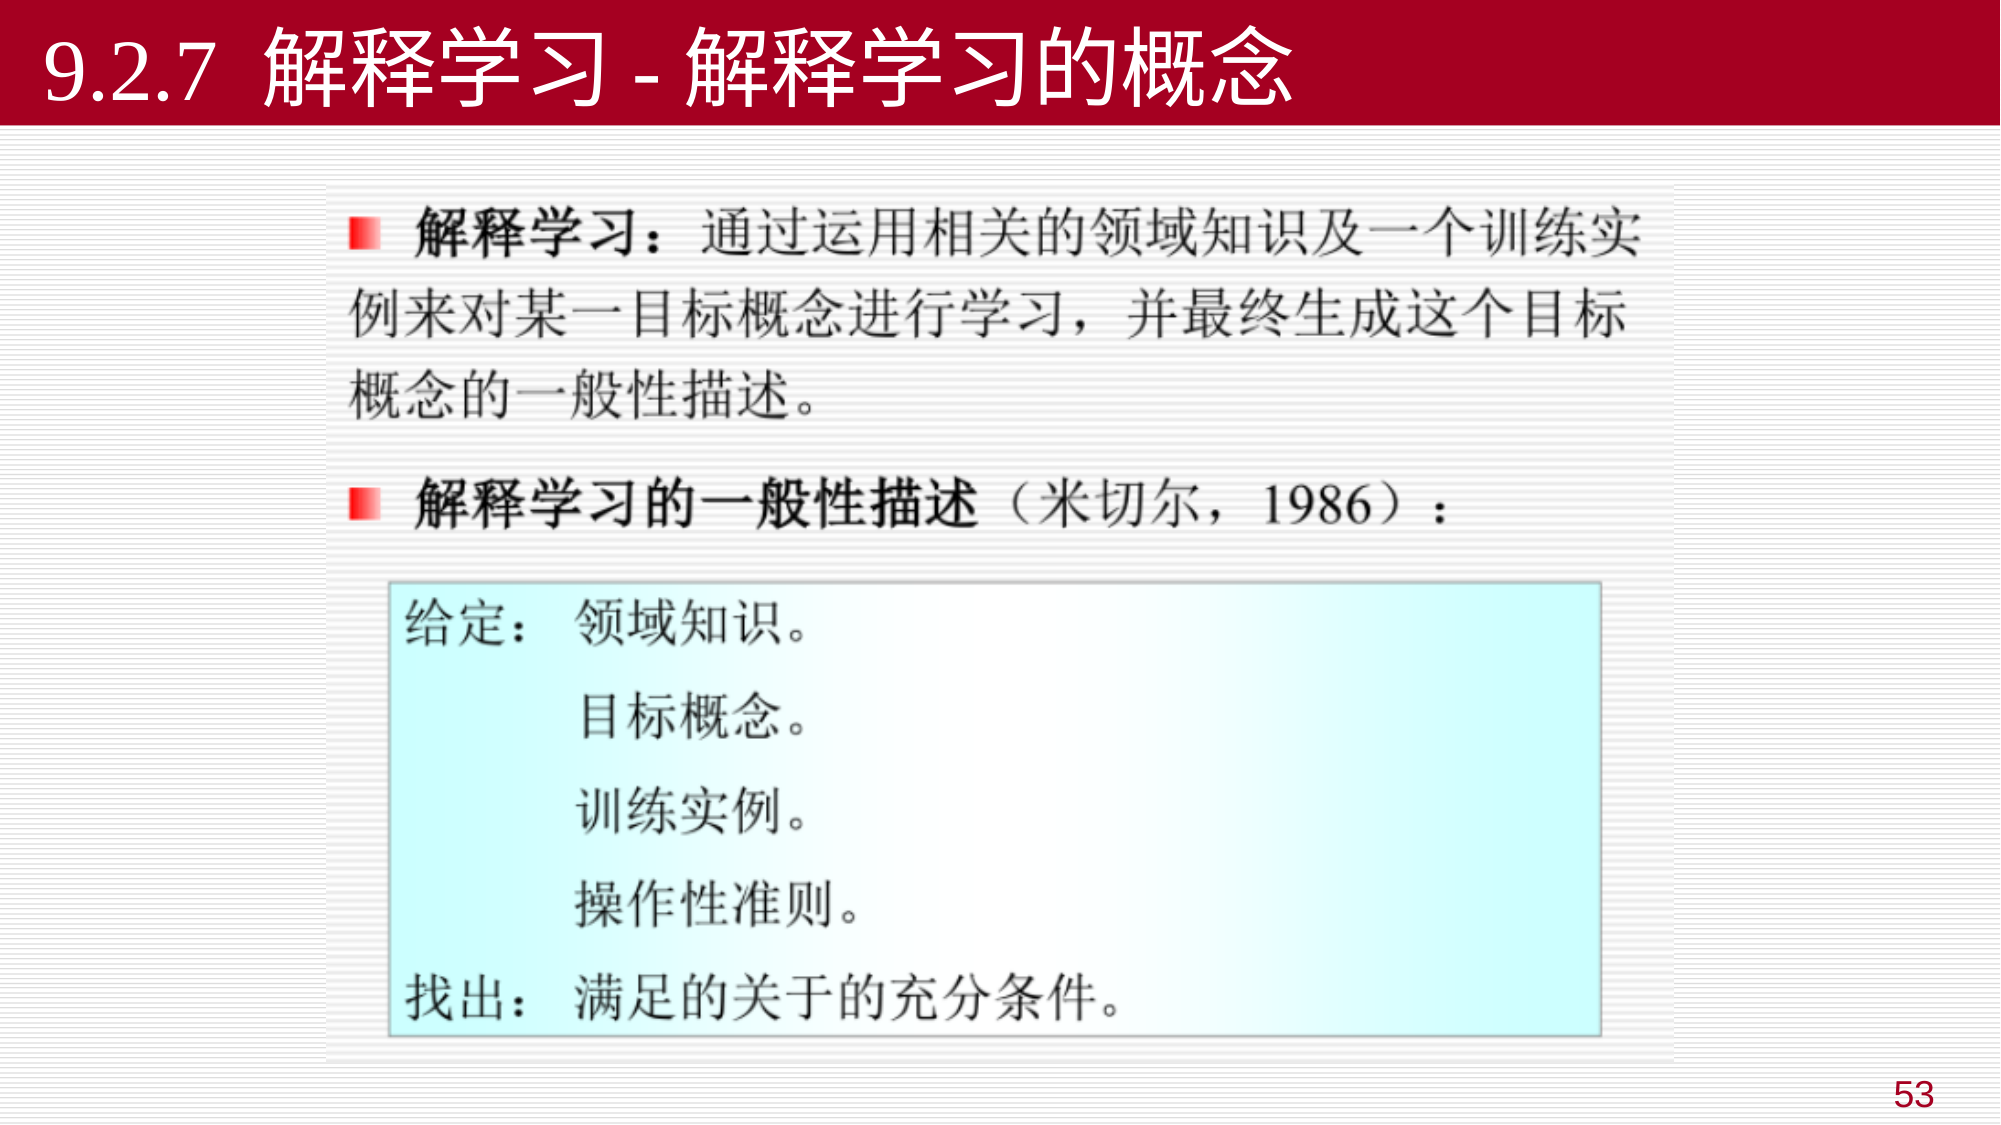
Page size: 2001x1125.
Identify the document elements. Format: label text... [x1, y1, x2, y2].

slide_number 53 [1516, 1062, 1950, 1122]
text_box 9.2.7 解释学习-解释学习的概念 [0, 0, 2000, 126]
picture [0, 0, 2001, 1125]
